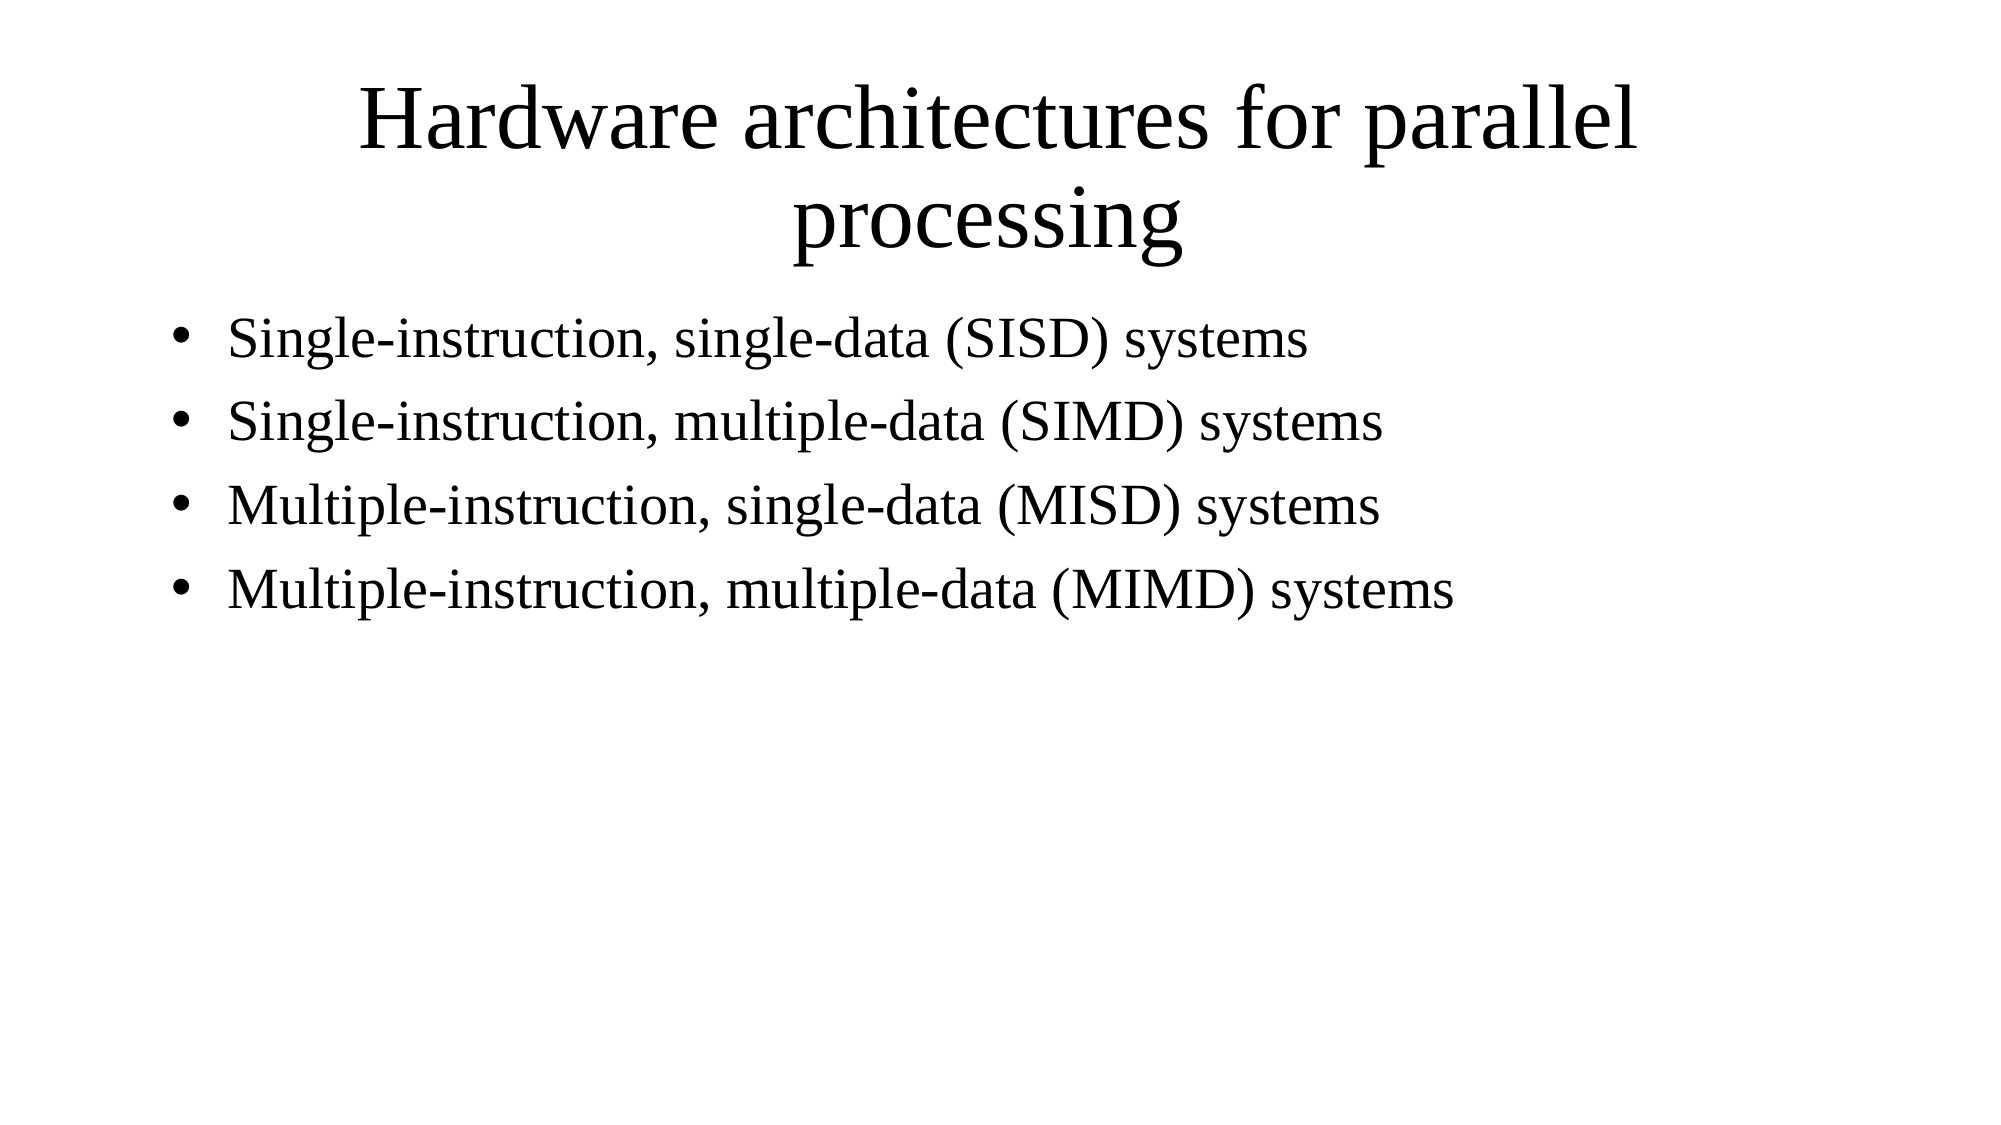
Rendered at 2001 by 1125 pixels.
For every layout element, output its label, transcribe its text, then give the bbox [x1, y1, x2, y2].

title Hardware architectures for parallel processing [137, 59, 1863, 278]
list Single-instruction, single-data (SISD) systems Single-instruction, multiple-data (SIMD) systems Multiple-instruction, single-data (MISD) systems Multiple-instruction, multiple-data (MIMD) systems [137, 299, 1863, 1014]
